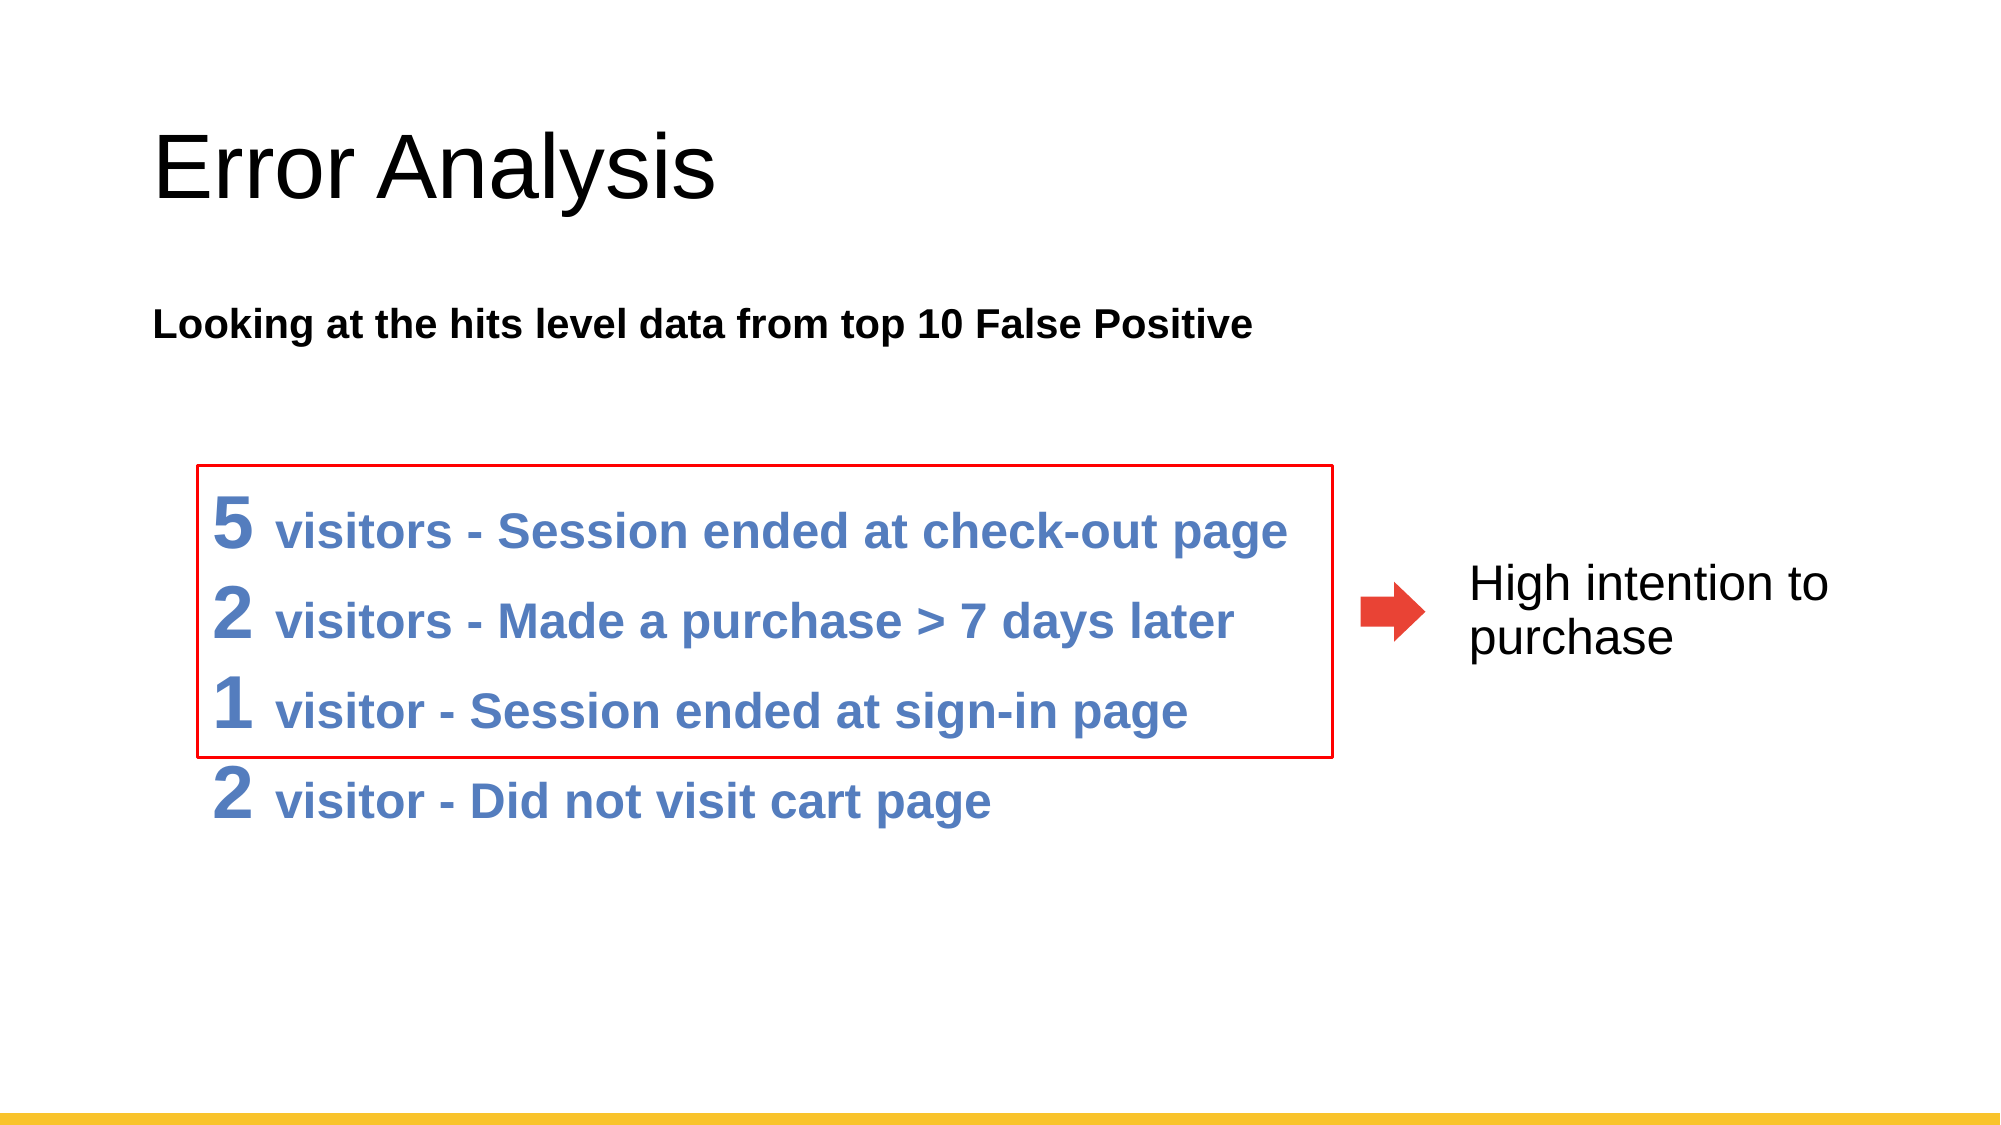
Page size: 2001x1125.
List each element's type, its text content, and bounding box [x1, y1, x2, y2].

text_box [0, 1113, 2000, 1125]
text_box 5 visitors - Session ended at check-out page 2 visitors - Made a purchase > 7 days later 1 visitor - Session ended at sign-in page 2 visitor - Did not visit cart page [197, 465, 1578, 883]
list High intention to purchase [1453, 481, 1924, 742]
text_box [197, 465, 1333, 758]
text_box [1360, 581, 1426, 642]
text_box Looking at the hits level data from top 10 False Positive [137, 289, 1596, 371]
title Error Analysis [137, 59, 1863, 278]
